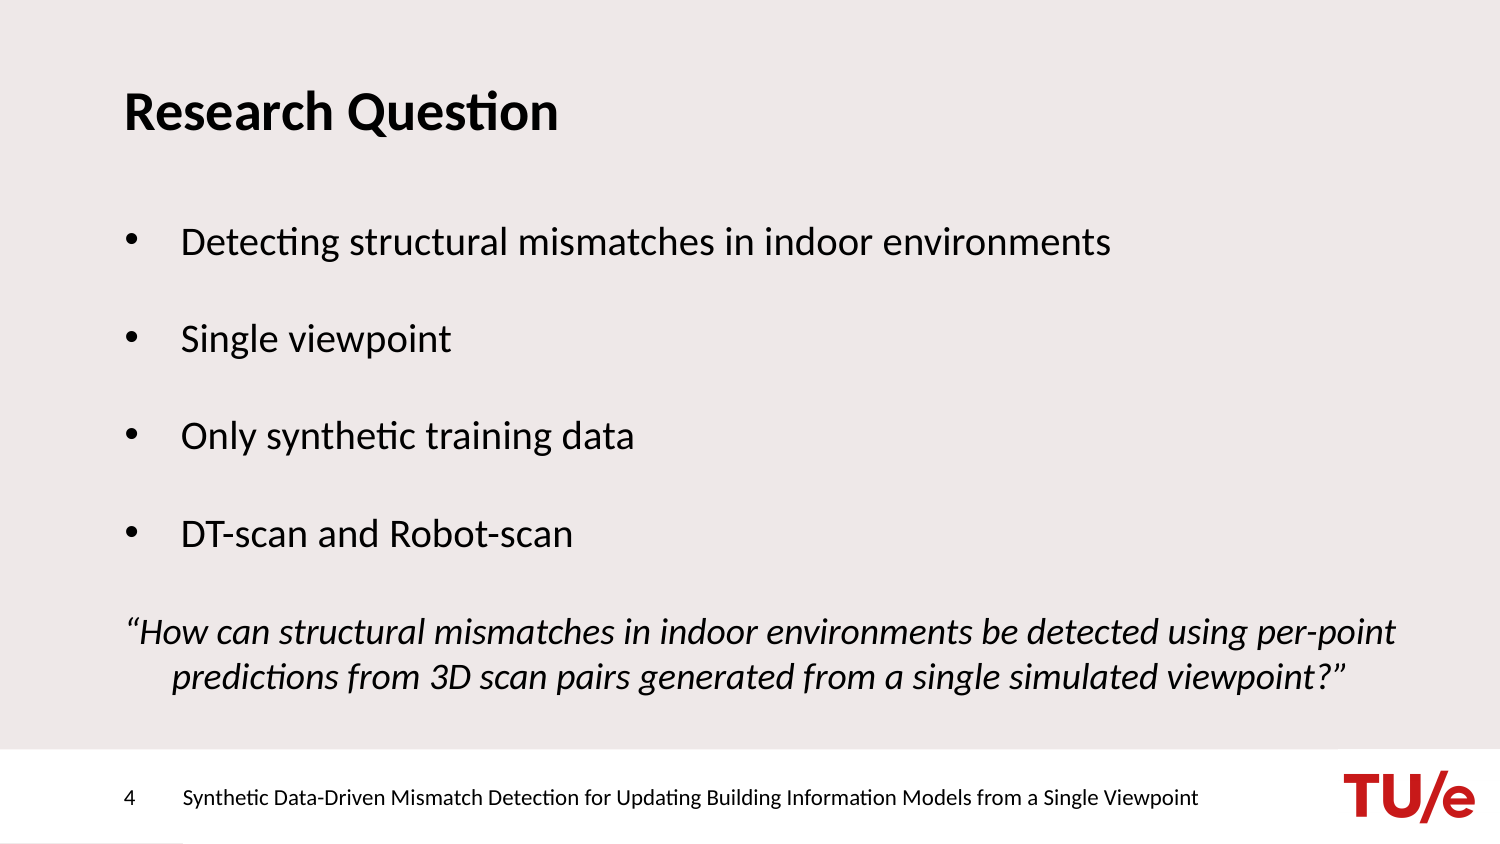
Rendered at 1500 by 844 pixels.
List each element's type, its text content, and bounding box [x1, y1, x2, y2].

picture [1339, 749, 1500, 844]
list Detecting structural mismatches in indoor environments Single viewpoint Only synthetic training data DT-scan and Robot-scan [124, 214, 1364, 599]
slide_number 4 [0, 749, 183, 844]
text_box “How can structural mismatches in indoor environments be detected using per-point predictions from 3D scan pairs generated from a single simulated viewpoint?” [43, 599, 1477, 705]
title Research Question [124, 85, 1364, 174]
footer Synthetic Data-Driven Mismatch Detection for Updating Building Information Models from a Single Viewpoint [183, 749, 1339, 844]
